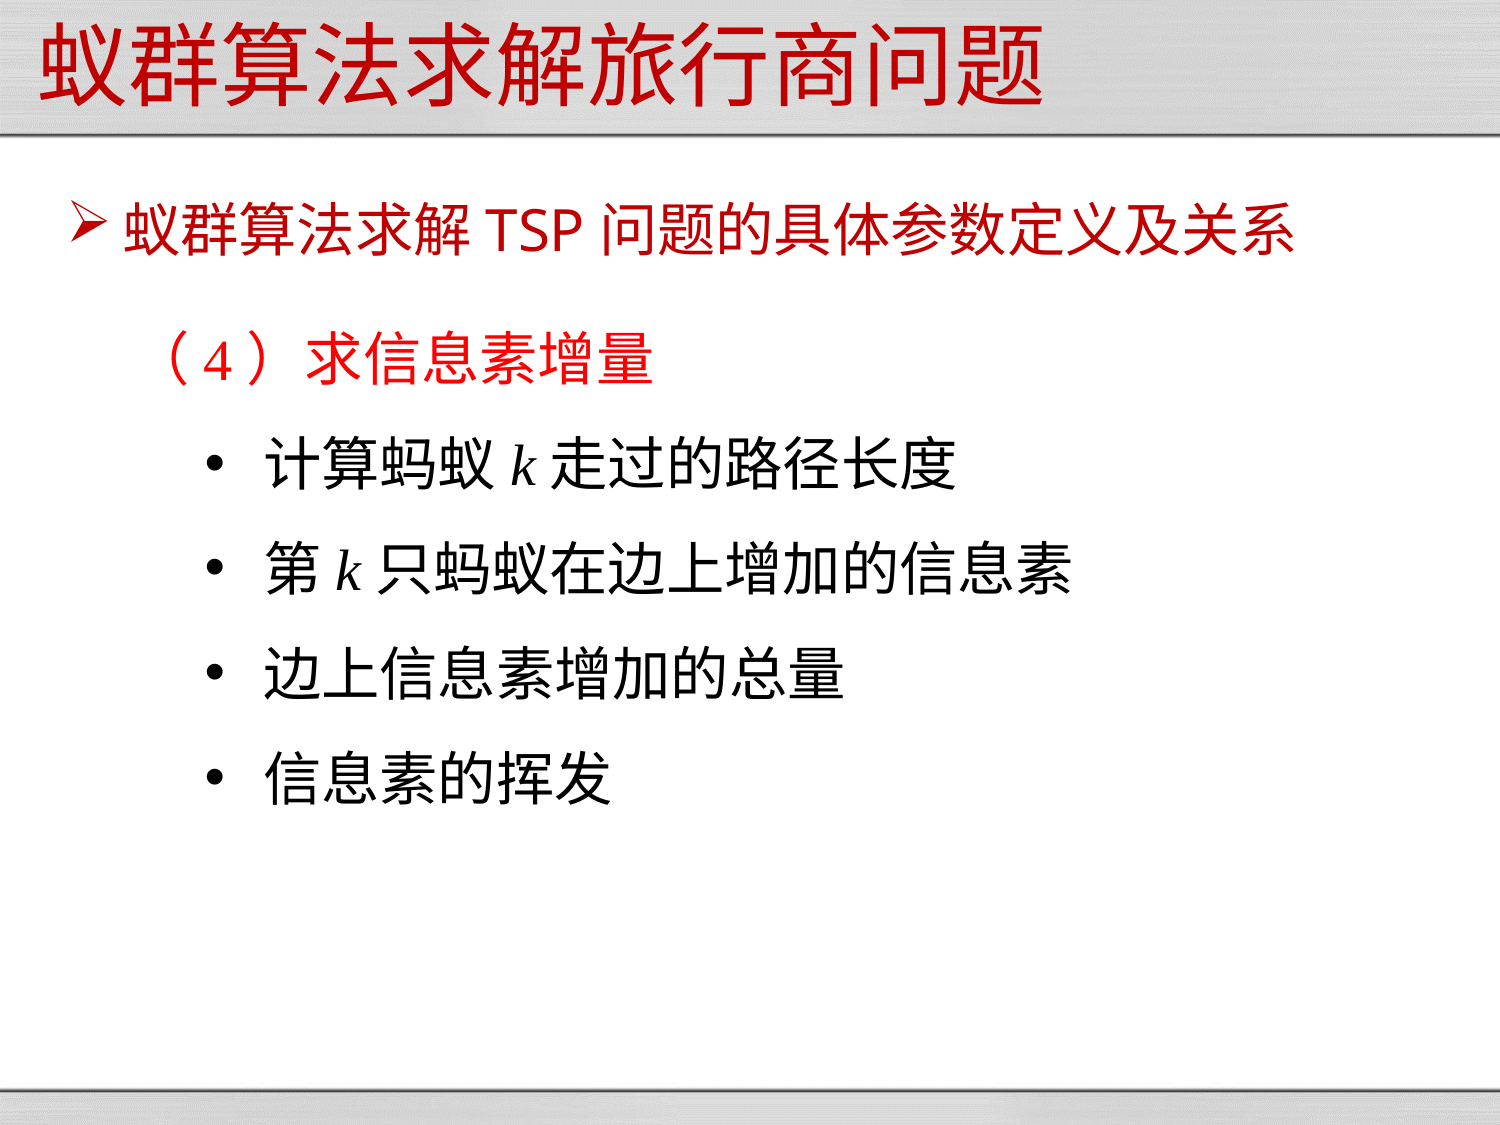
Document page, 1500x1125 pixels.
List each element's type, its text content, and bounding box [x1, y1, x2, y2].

text_box 蚁群算法求解旅行商问题 [25, 11, 1469, 130]
picture [0, 0, 1500, 1125]
text_box 蚁群算法求解TSP问题的具体参数定义及关系 [51, 164, 1381, 271]
